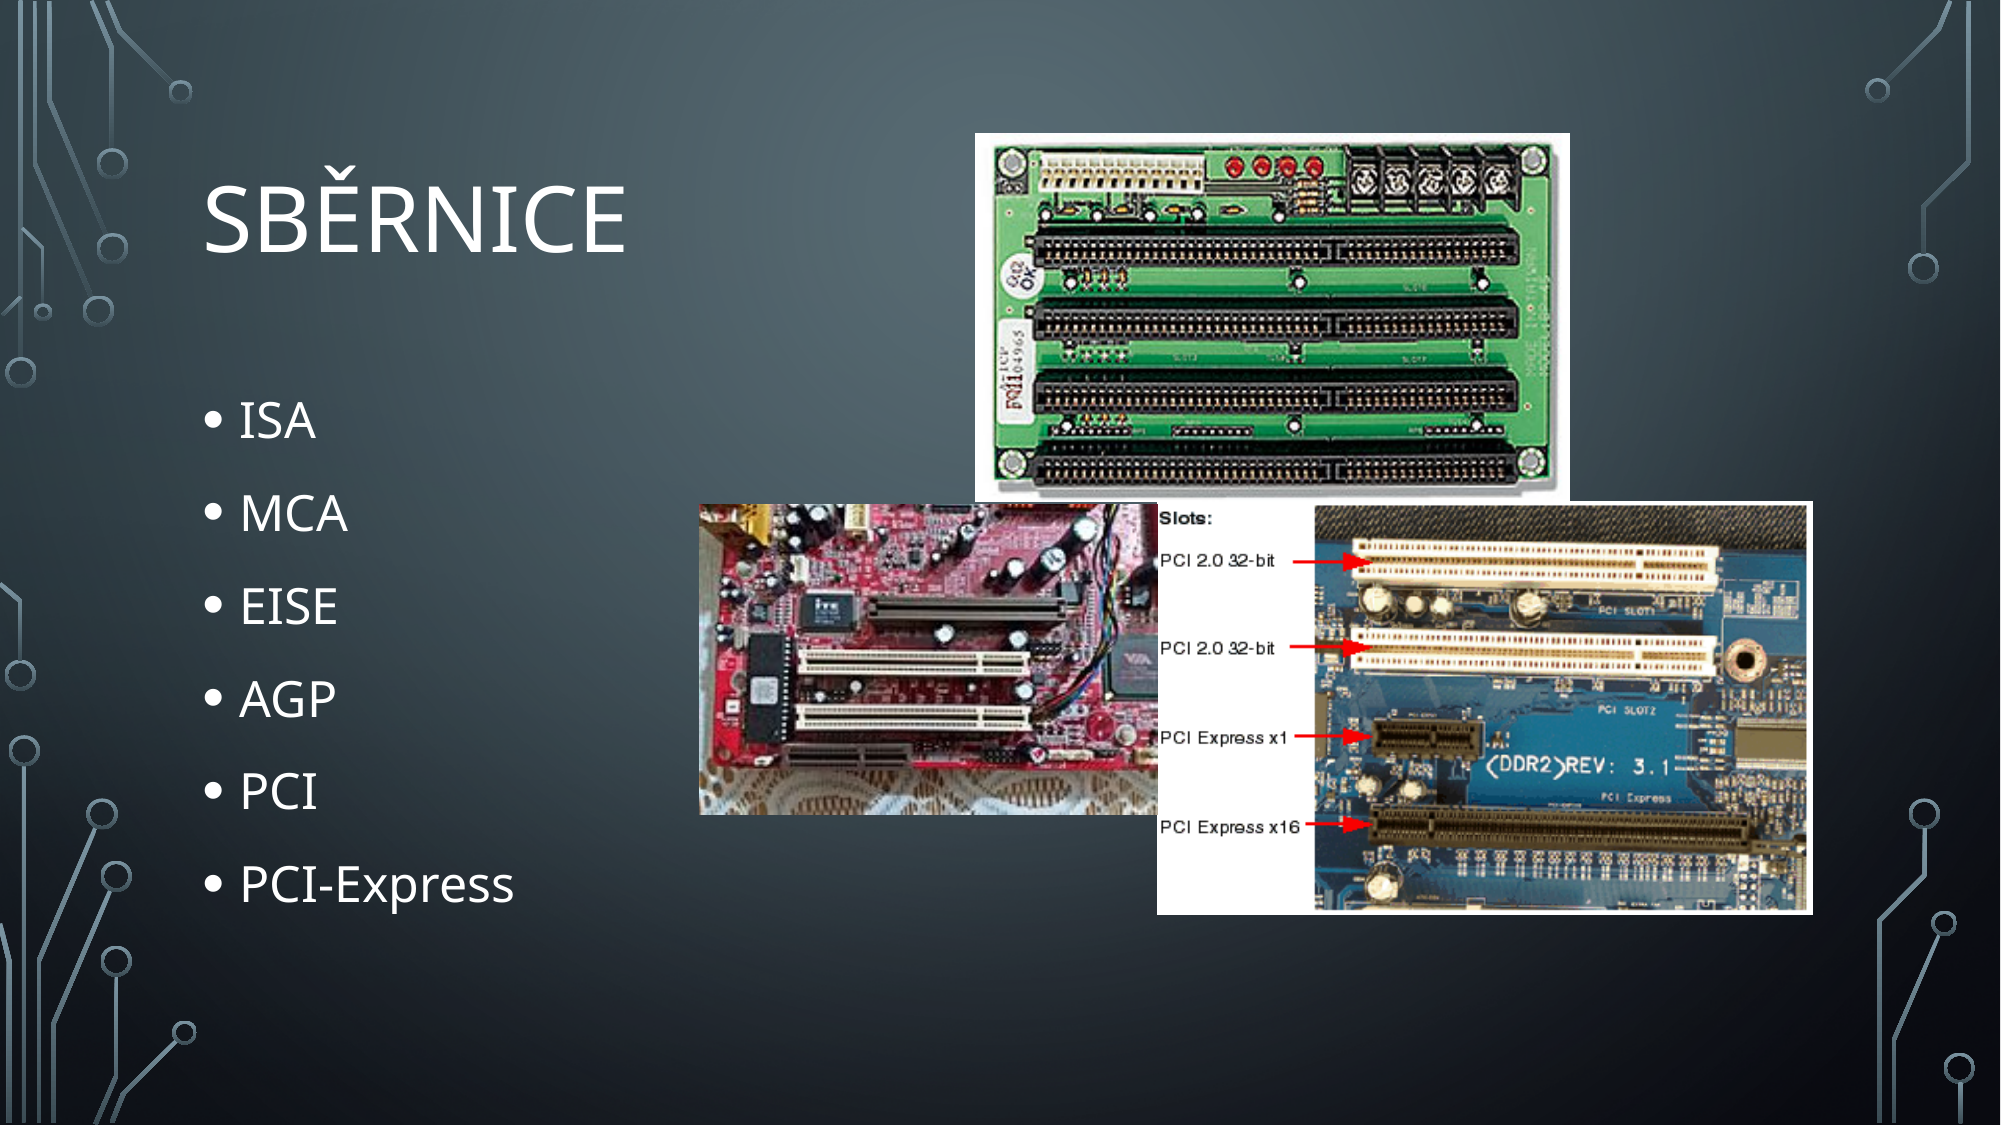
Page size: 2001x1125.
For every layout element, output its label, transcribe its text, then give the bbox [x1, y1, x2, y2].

list ISA MCA EISE AGP PCI PCI-Express [187, 369, 1813, 950]
title Sběrnice [187, 101, 1813, 344]
picture [698, 132, 1813, 915]
